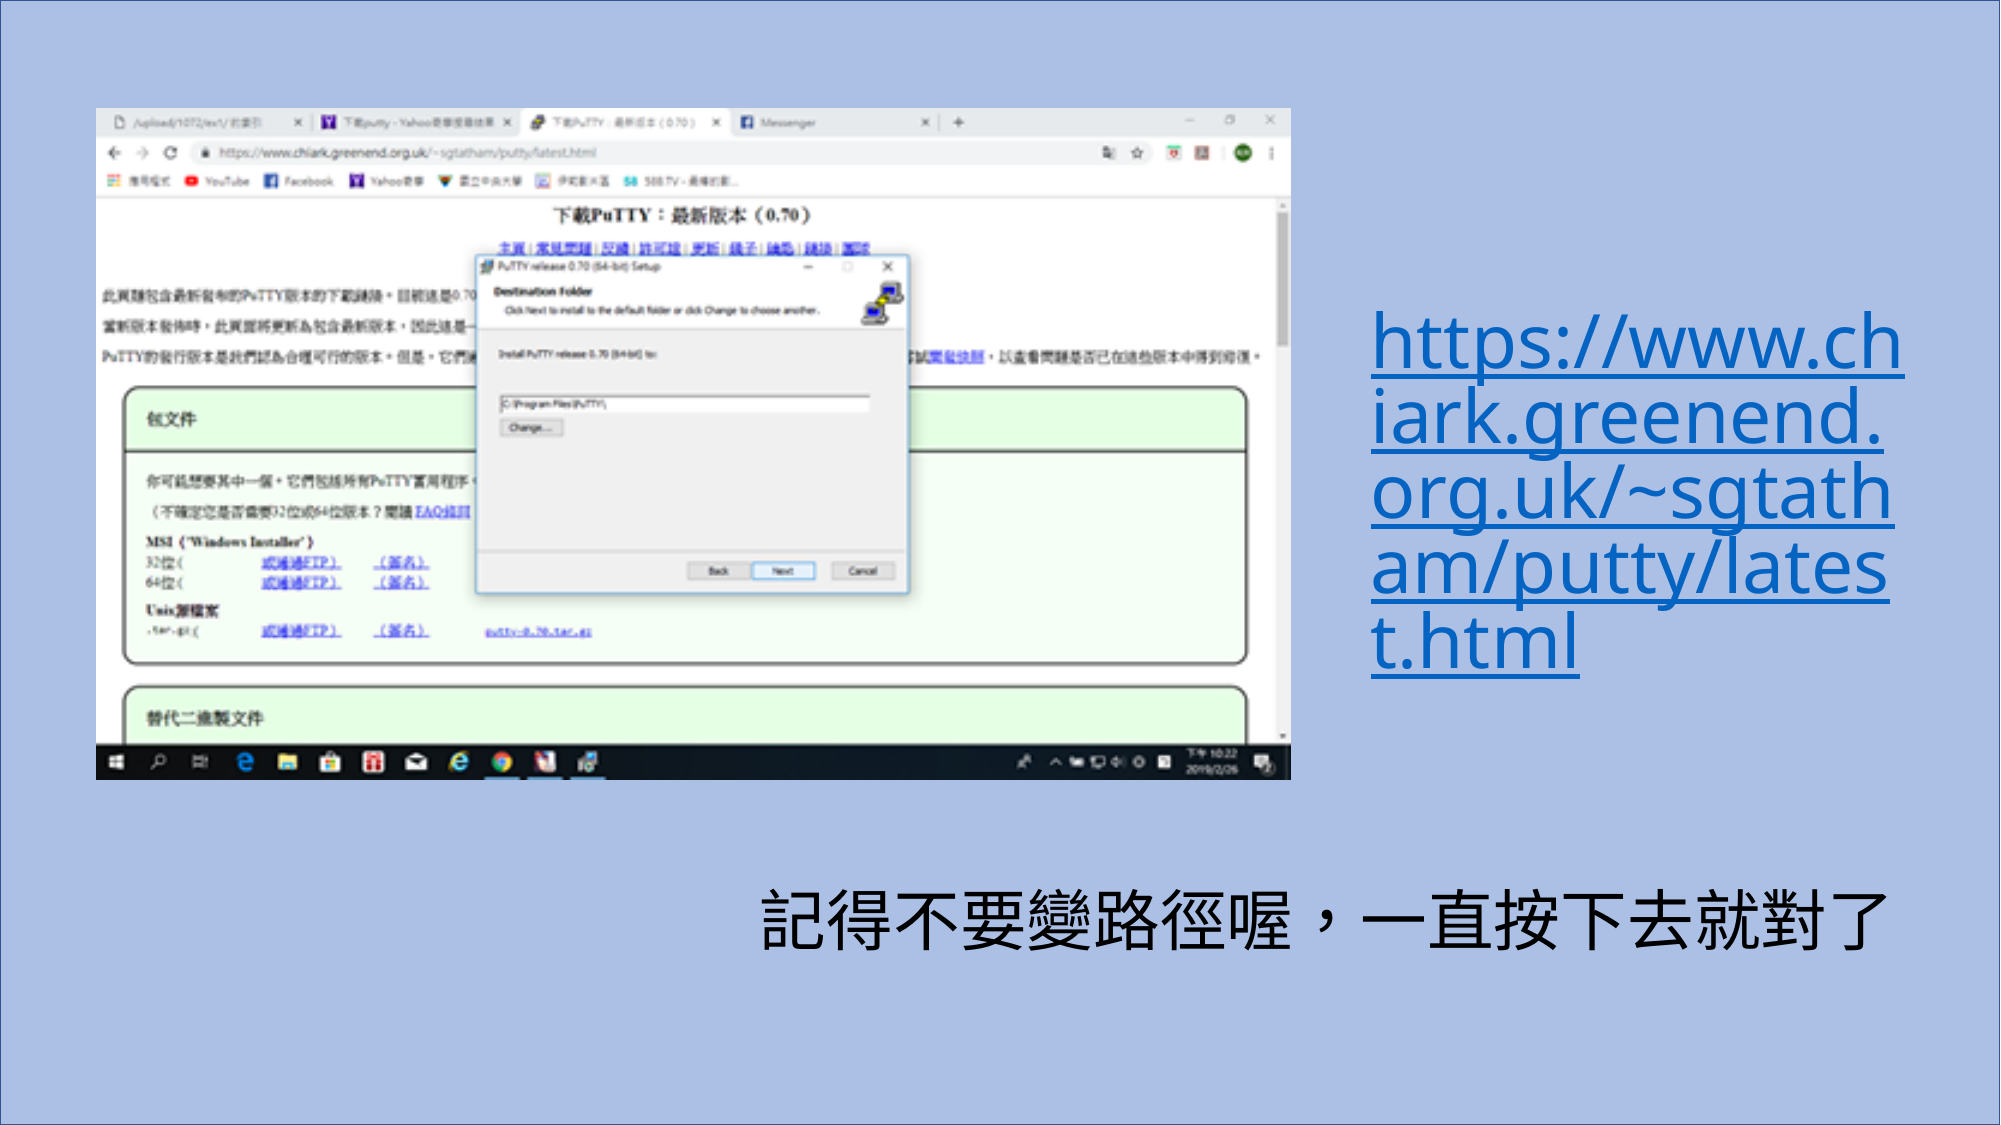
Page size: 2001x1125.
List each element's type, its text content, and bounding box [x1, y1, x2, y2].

picture [96, 108, 1291, 780]
text_box 記得不要變路徑喔，一直按下去就對了 [745, 871, 2000, 966]
text_box [0, 0, 2000, 1125]
text_box https://www.chiark.greenend.org.uk/~sgtatham/putty/latest.html [1356, 285, 1930, 403]
